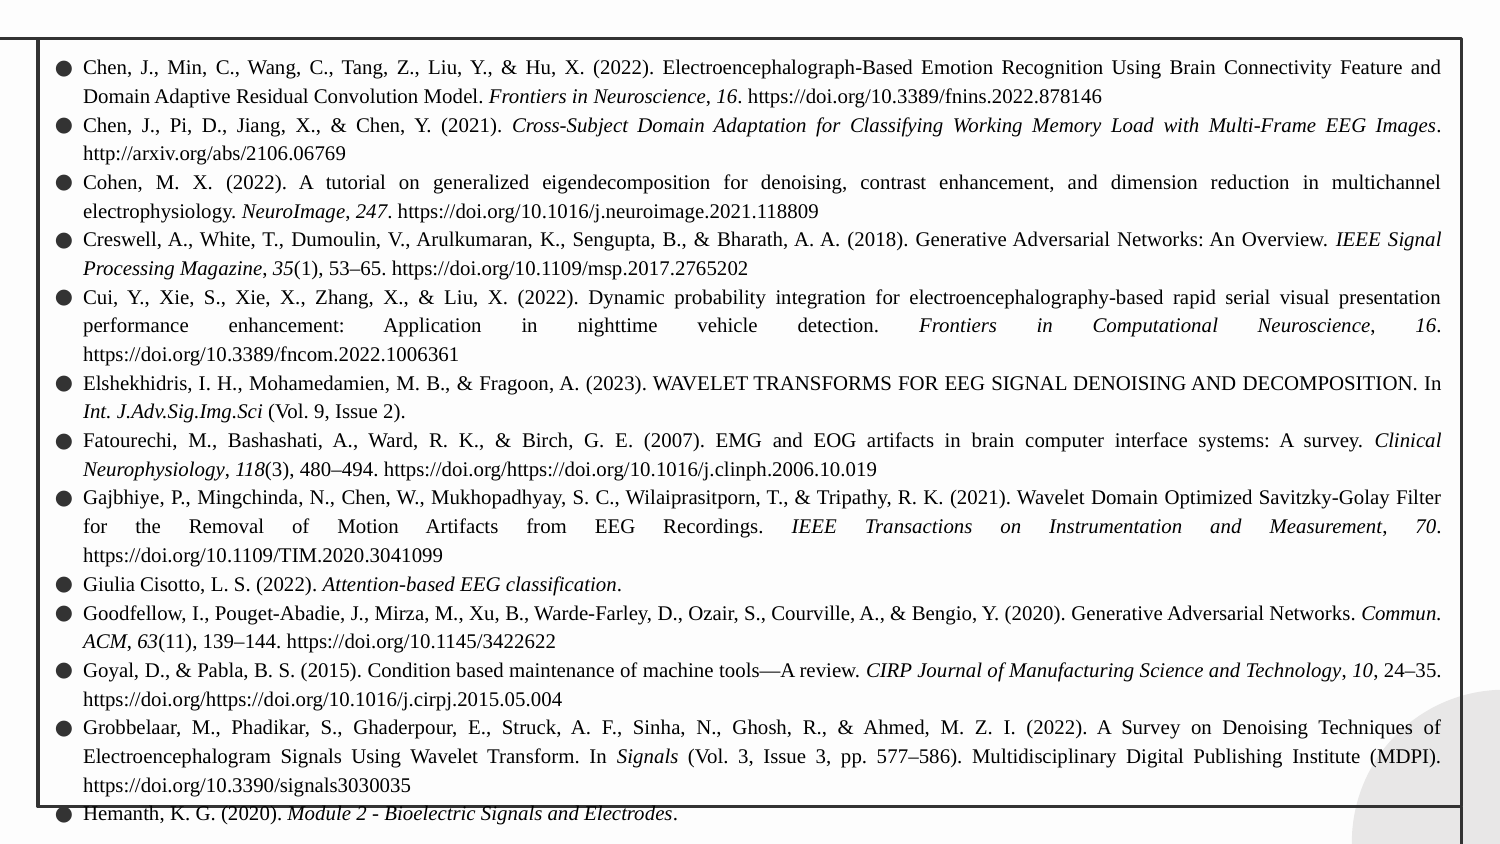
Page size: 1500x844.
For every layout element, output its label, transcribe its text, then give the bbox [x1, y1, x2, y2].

list Chen, J., Min, C., Wang, C., Tang, Z., Liu, Y., & Hu, X. (2022). Electroencephalograph-Based Emotion Recognition Using Brain Connectivity Feature and Domain Adaptive Residual Convolution Model. Frontiers in Neuroscience, 16. https://doi.org/10.3389/fnins.2022.878146 Chen, J., Pi, D., Jiang, X., & Chen, Y. (2021). Cross-Subject Domain Adaptation for Classifying Working Memory Load with Multi-Frame EEG Images. http://arxiv.org/abs/2106.06769 Cohen, M. X. (2022). A tutorial on generalized eigendecomposition for denoising, contrast enhancement, and dimension reduction in multichannel electrophysiology. NeuroImage, 247. https://doi.org/10.1016/j.neuroimage.2021.118809 Creswell, A., White, T., Dumoulin, V., Arulkumaran, K., Sengupta, B., & Bharath, A. A. (2018). Generative Adversarial Networks: An Overview. IEEE Signal Processing Magazine, 35(1), 53–65. https://doi.org/10.1109/msp.2017.2765202 Cui, Y., Xie, S., Xie, X., Zhang, X., & Liu, X. (2022). Dynamic probability integration for electroencephalography-based rapid serial visual presentation performance enhancement: Application in nighttime vehicle detection. Frontiers in Computational Neuroscience, 16. https://doi.org/10.3389/fncom.2022.1006361 Elshekhidris, I. H., Mohamedamien, M. B., & Fragoon, A. (2023). WAVELET TRANSFORMS FOR EEG SIGNAL DENOISING AND DECOMPOSITION. In Int. J.Adv.Sig.Img.Sci (Vol. 9, Issue 2). Fatourechi, M., Bashashati, A., Ward, R. K., & Birch, G. E. (2007). EMG and EOG artifacts in brain computer interface systems: A survey. Clinical Neurophysiology, 118(3), 480–494. https://doi.org/https://doi.org/10.1016/j.clinph.2006.10.019 Gajbhiye, P., Mingchinda, N., Chen, W., Mukhopadhyay, S. C., Wilaiprasitporn, T., & Tripathy, R. K. (2021). Wavelet Domain Optimized Savitzky-Golay Filter for the Removal of Motion Artifacts from EEG Recordings. IEEE Transactions on Instrumentation and Measurement, 70. https://doi.org/10.1109/TIM.2020.3041099 Giulia Cisotto, L. S. (2022). Attention-based EEG classification. Goodfellow, I., Pouget-Abadie, J., Mirza, M., Xu, B., Warde-Farley, D., Ozair, S., Courville, A., & Bengio, Y. (2020). Generative Adversarial Networks. Commun. ACM, 63(11), 139–144. https://doi.org/10.1145/3422622 Goyal, D., & Pabla, B. S. (2015). Condition based maintenance of machine tools—A review. CIRP Journal of Manufacturing Science and Technology, 10, 24–35. https://doi.org/https://doi.org/10.1016/j.cirpj.2015.05.004 Grobbelaar, M., Phadikar, S., Ghaderpour, E., Struck, A. F., Sinha, N., Ghosh, R., & Ahmed, M. Z. I. (2022). A Survey on Denoising Techniques of Electroencephalogram Signals Using Wavelet Transform. In Signals (Vol. 3, Issue 3, pp. 577–586). Multidisciplinary Digital Publishing Institute (MDPI). https://doi.org/10.3390/signals3030035 Hemanth, K. G. (2020). Module 2 - Bioelectric Signals and Electrodes. [39, 35, 1457, 698]
